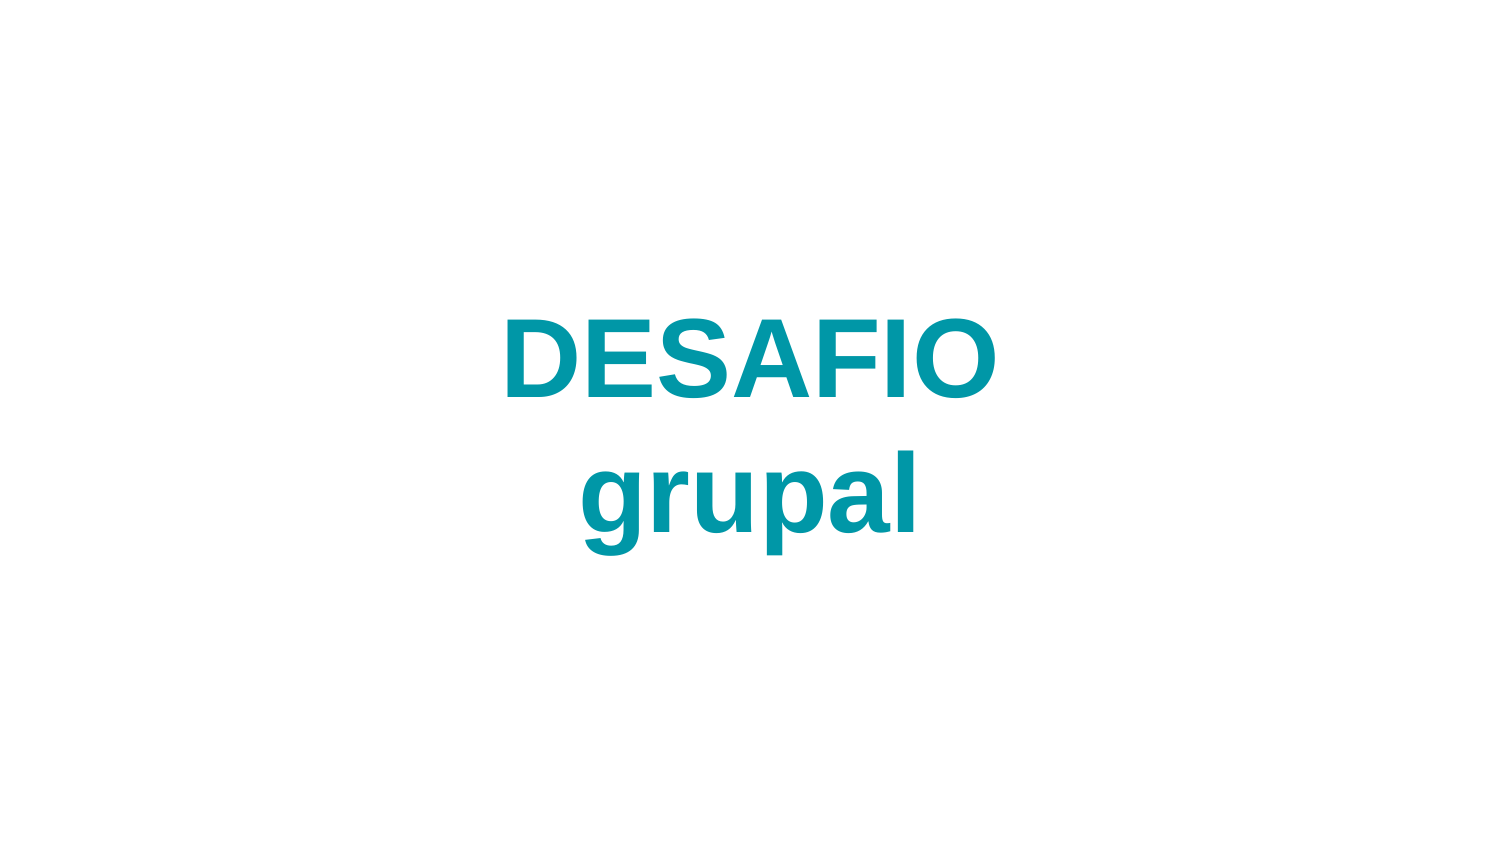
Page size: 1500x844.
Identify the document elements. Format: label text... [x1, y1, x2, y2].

text_box DESAFIO grupal [484, 277, 1016, 563]
